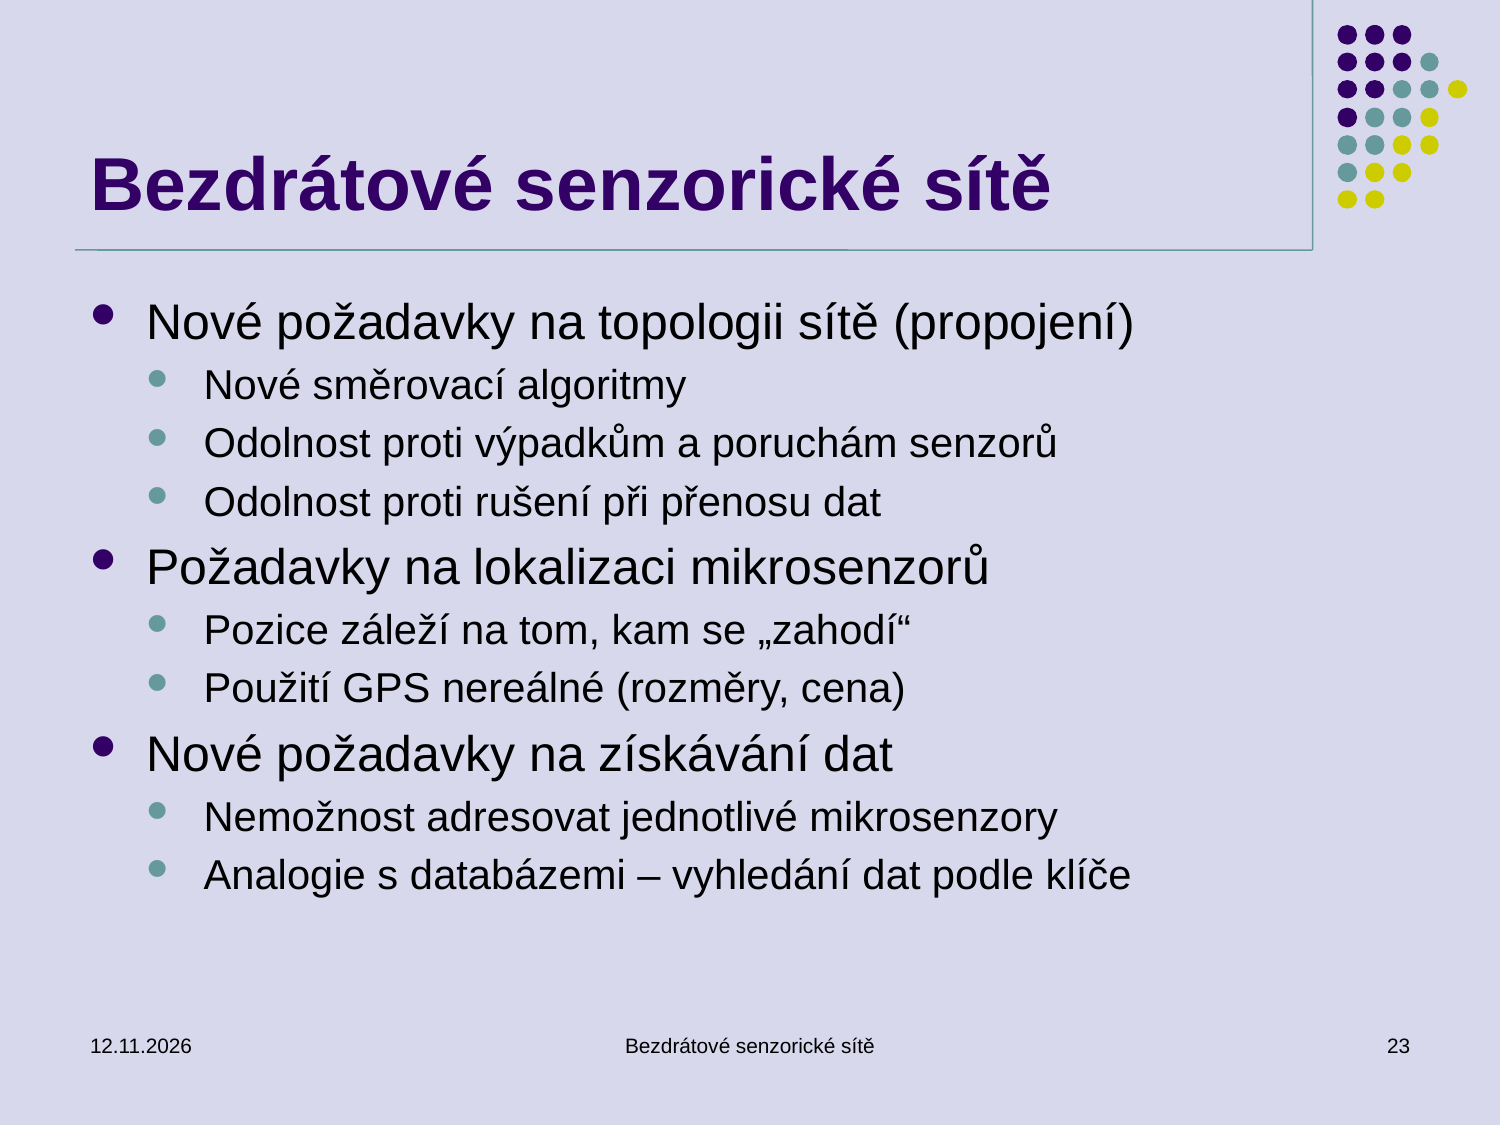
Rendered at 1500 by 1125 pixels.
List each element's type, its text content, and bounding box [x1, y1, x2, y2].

footer Bezdrátové senzorické sítě [512, 1025, 988, 1100]
title Bezdrátové senzorické sítě [75, 20, 1313, 233]
list Nové požadavky na topologii sítě (propojení) Nové směrovací algoritmy Odolnost proti výpadkům a poruchám senzorů Odolnost proti rušení při přenosu dat Požadavky na lokalizaci mikrosenzorů Pozice záleží na tom, kam se „zahodí“ Použití GPS nereálné (rozměry, cena) Nové požadavky na získávání dat Nemožnost adresovat jednotlivé mikrosenzory Analogie s databázemi – vyhledání dat podle klíče [75, 282, 1425, 1006]
slide_number 26. 11. 2019 [75, 1025, 425, 1100]
slide_number 23 [1074, 1025, 1425, 1100]
